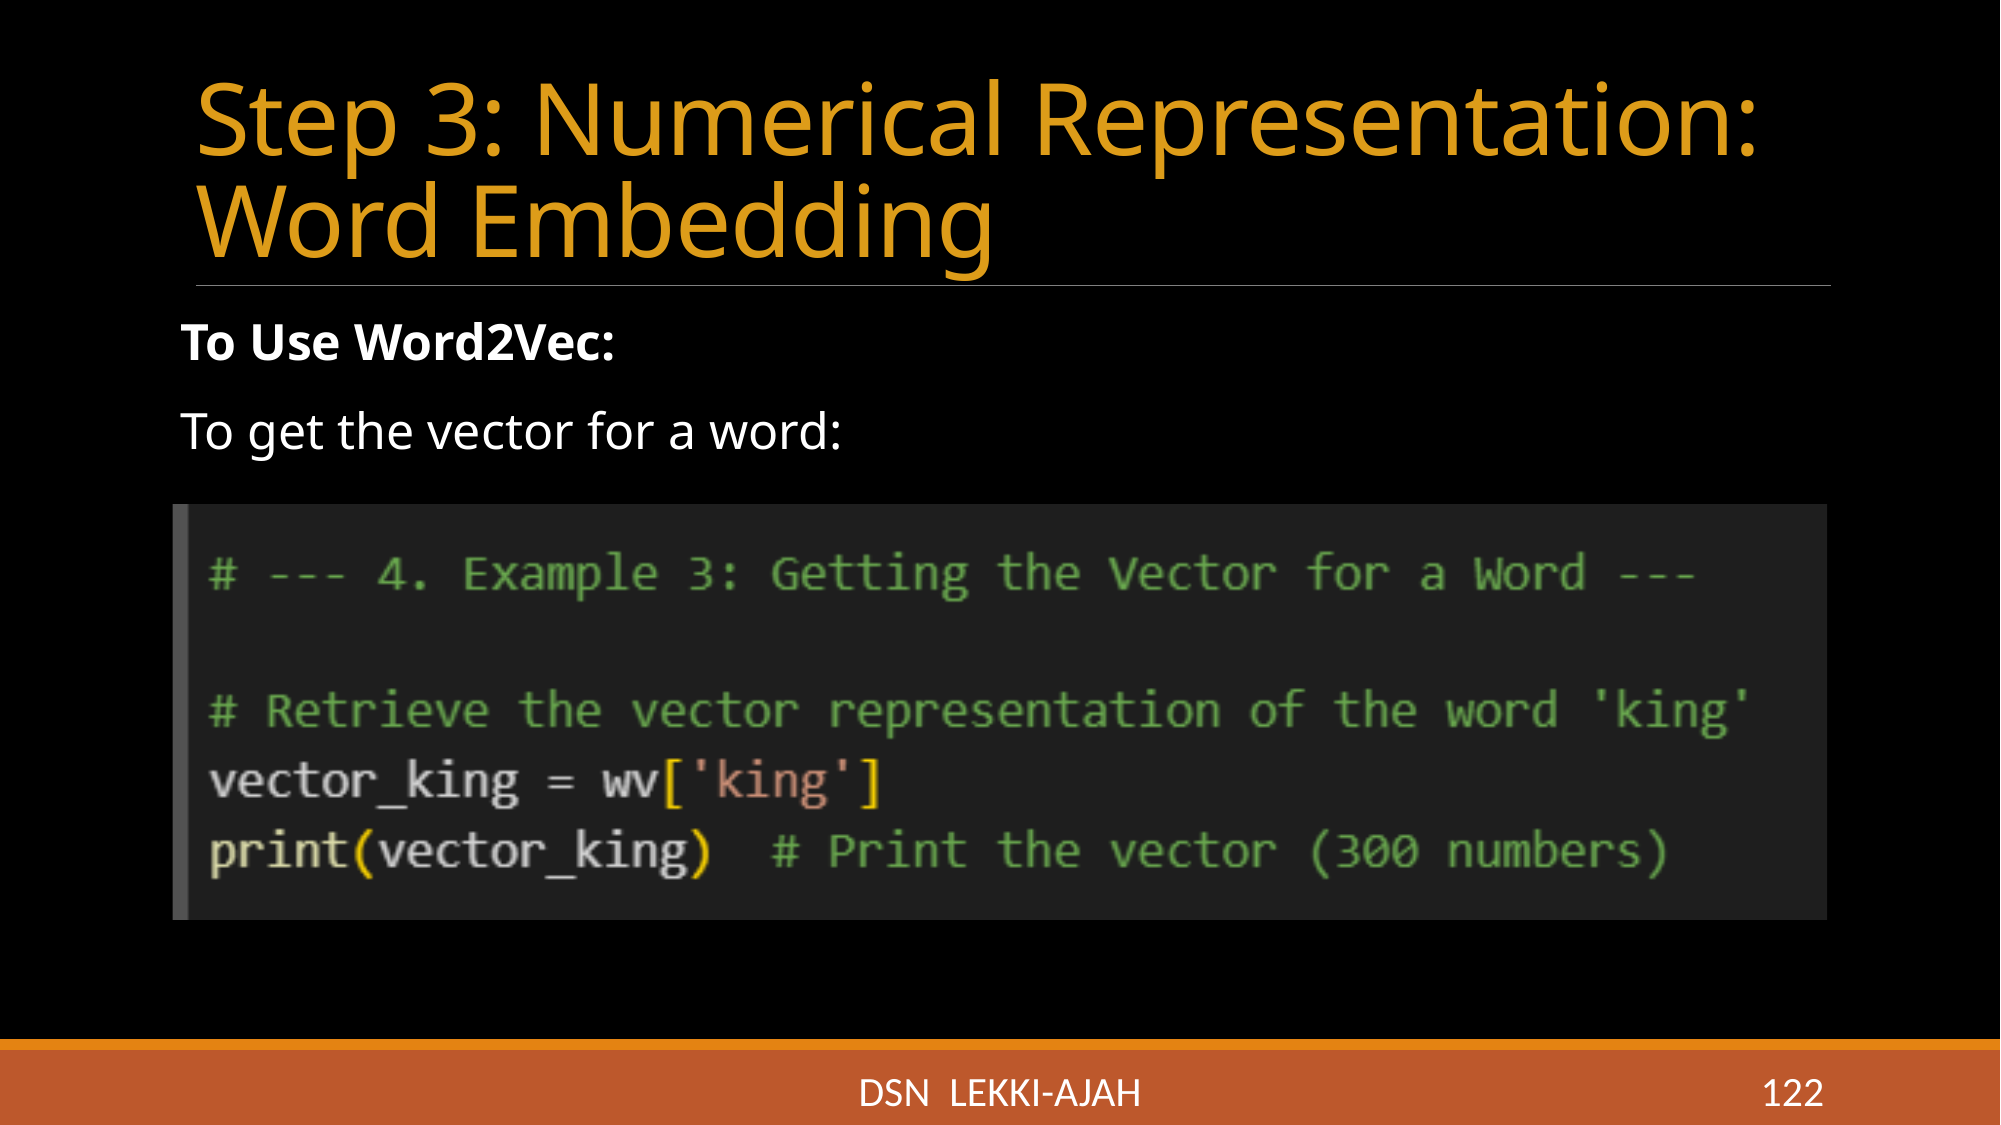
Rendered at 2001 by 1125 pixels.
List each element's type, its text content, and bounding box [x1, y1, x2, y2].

title Step 3: Numerical Representation: Word Embedding [180, 47, 1830, 285]
footer DSN LEKKI-AJAH [604, 1059, 1396, 1120]
picture [172, 504, 1828, 920]
text_box [277, 930, 933, 1054]
list To Use Word2Vec: To get the vector for a word: [180, 302, 1891, 1054]
slide_number 122 [1624, 1059, 1840, 1120]
